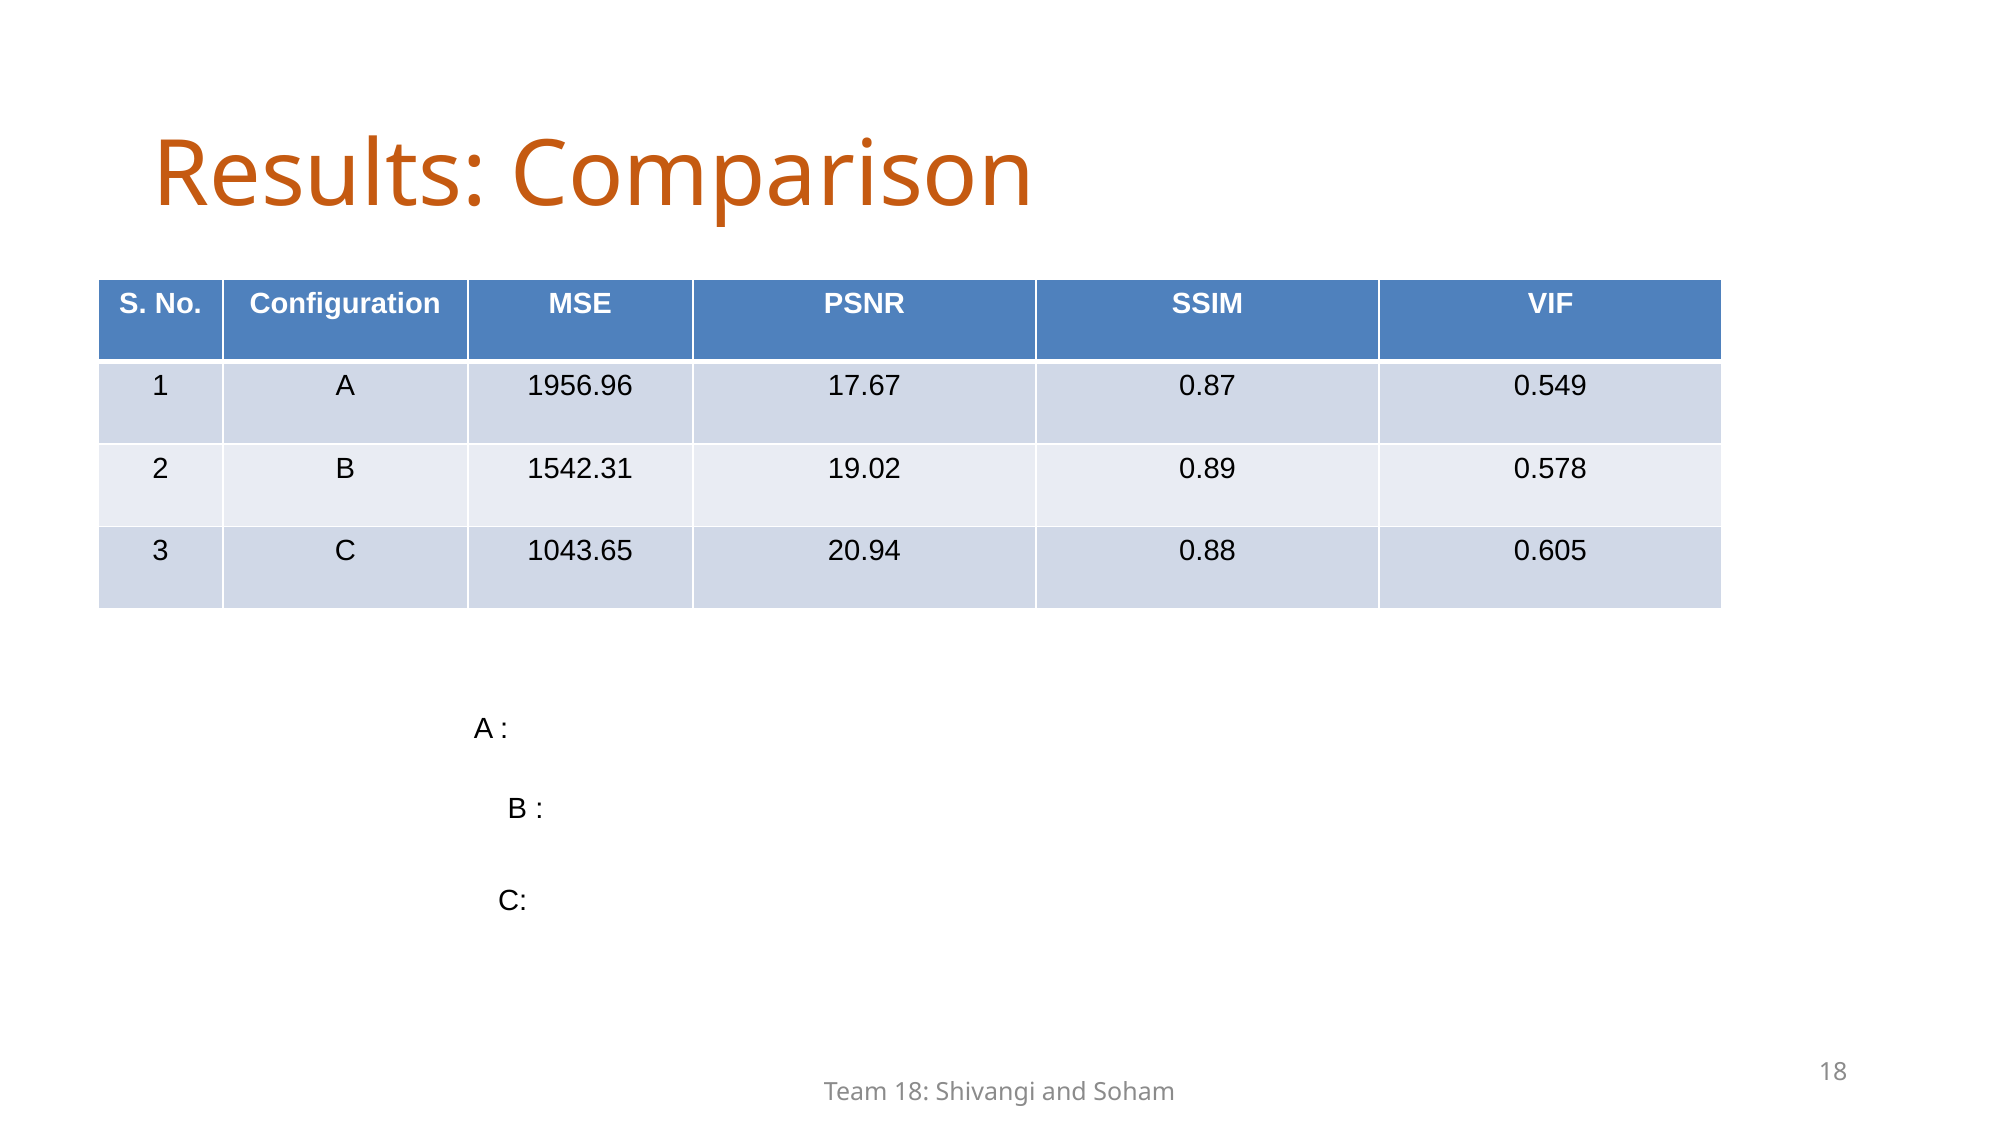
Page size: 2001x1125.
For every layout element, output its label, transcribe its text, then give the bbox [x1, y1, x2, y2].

table_cell 17.67 [694, 364, 1035, 443]
table_cell 0.88 [1037, 527, 1378, 608]
table_cell 1956.96 [469, 364, 692, 443]
table_cell 2 [99, 445, 222, 526]
table_header VIF [1380, 280, 1721, 359]
table_header S. No. [99, 280, 222, 359]
table_cell B [224, 445, 467, 526]
table_cell 19.02 [694, 445, 1035, 526]
text_box Team 18: Shivangi and Soham [662, 1060, 1338, 1121]
table_header Configuration [224, 280, 467, 359]
table_cell 1542.31 [469, 445, 692, 526]
table_cell 0.549 [1380, 364, 1721, 443]
table_cell 3 [99, 527, 222, 608]
table_cell 1 [99, 364, 222, 443]
table_cell 0.87 [1037, 364, 1378, 443]
table_header MSE [469, 280, 692, 359]
text_box Results: Comparison [137, 59, 1863, 278]
table_cell 20.94 [694, 527, 1035, 608]
table_header SSIM [1037, 280, 1378, 359]
text_box 18 [1412, 1042, 1863, 1103]
table_cell 0.605 [1380, 527, 1721, 608]
table_cell 0.578 [1380, 445, 1721, 526]
table_cell 1043.65 [469, 527, 692, 608]
table_cell 0.89 [1037, 445, 1378, 526]
table_cell C [224, 527, 467, 608]
table_header PSNR [694, 280, 1035, 359]
table_cell A [224, 364, 467, 443]
